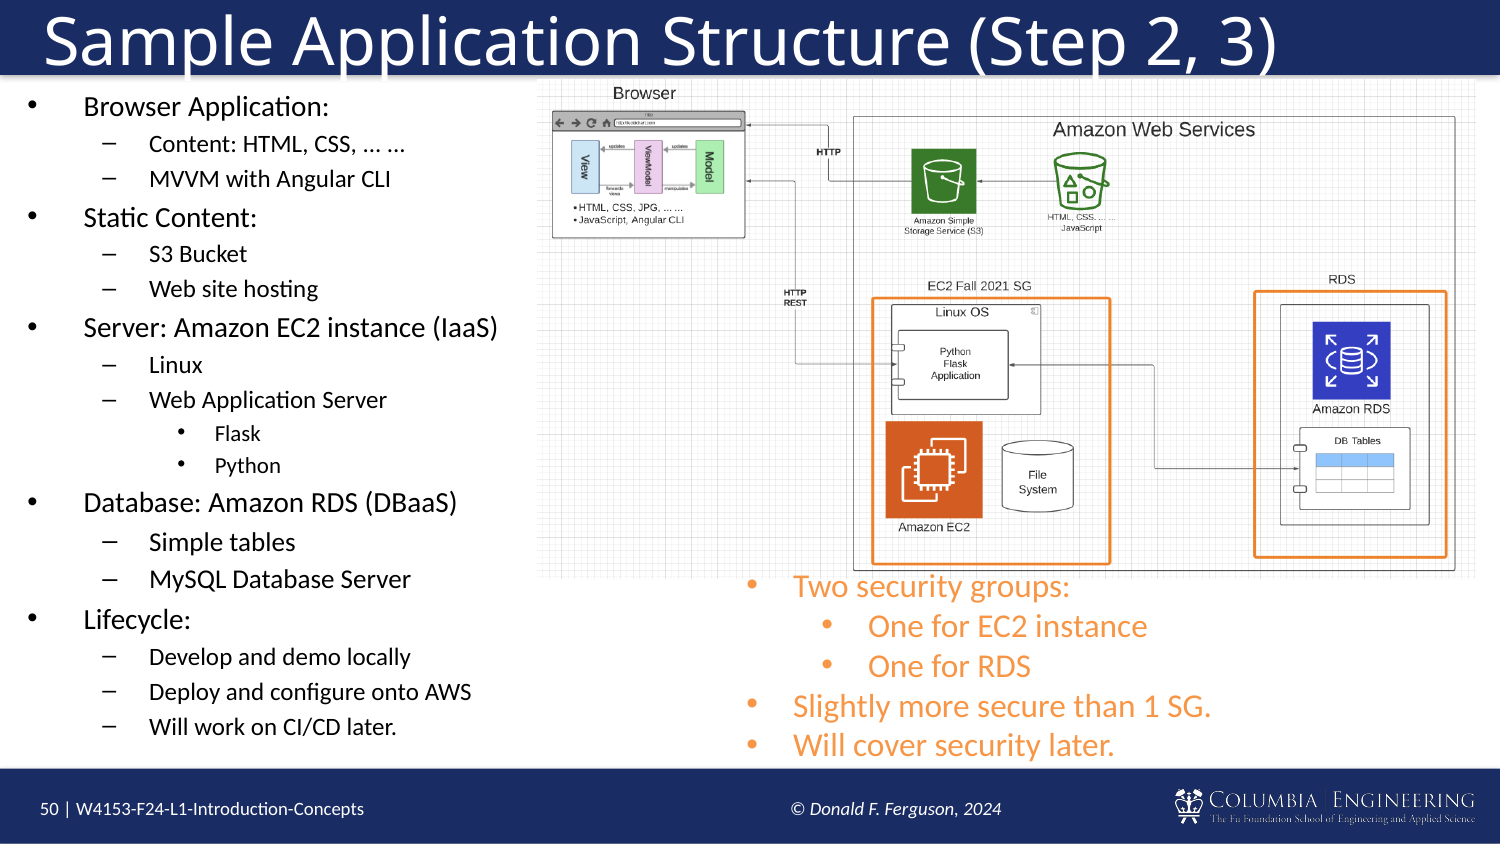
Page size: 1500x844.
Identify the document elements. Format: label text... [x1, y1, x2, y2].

title Sample Application Structure (Step 2, 3) [28, 0, 1450, 73]
picture [537, 79, 1476, 579]
text_box Two security groups: One for EC2 instance One for RDS Slightly more secure than 1 SG. Will cover security later. [731, 588, 1345, 771]
list Browser Application: Content: HTML, CSS, ... ... MVVM with Angular CLI Static Content: S3 Bucket Web site hosting Server: Amazon EC2 instance (IaaS) Linux Web Application Server Flask Python Database: Amazon RDS (DBaaS) Simple tables MySQL Database Server Lifecycle: Develop and demo locally Deploy and configure onto AWS Will work on CI/CD later. [12, 79, 600, 743]
